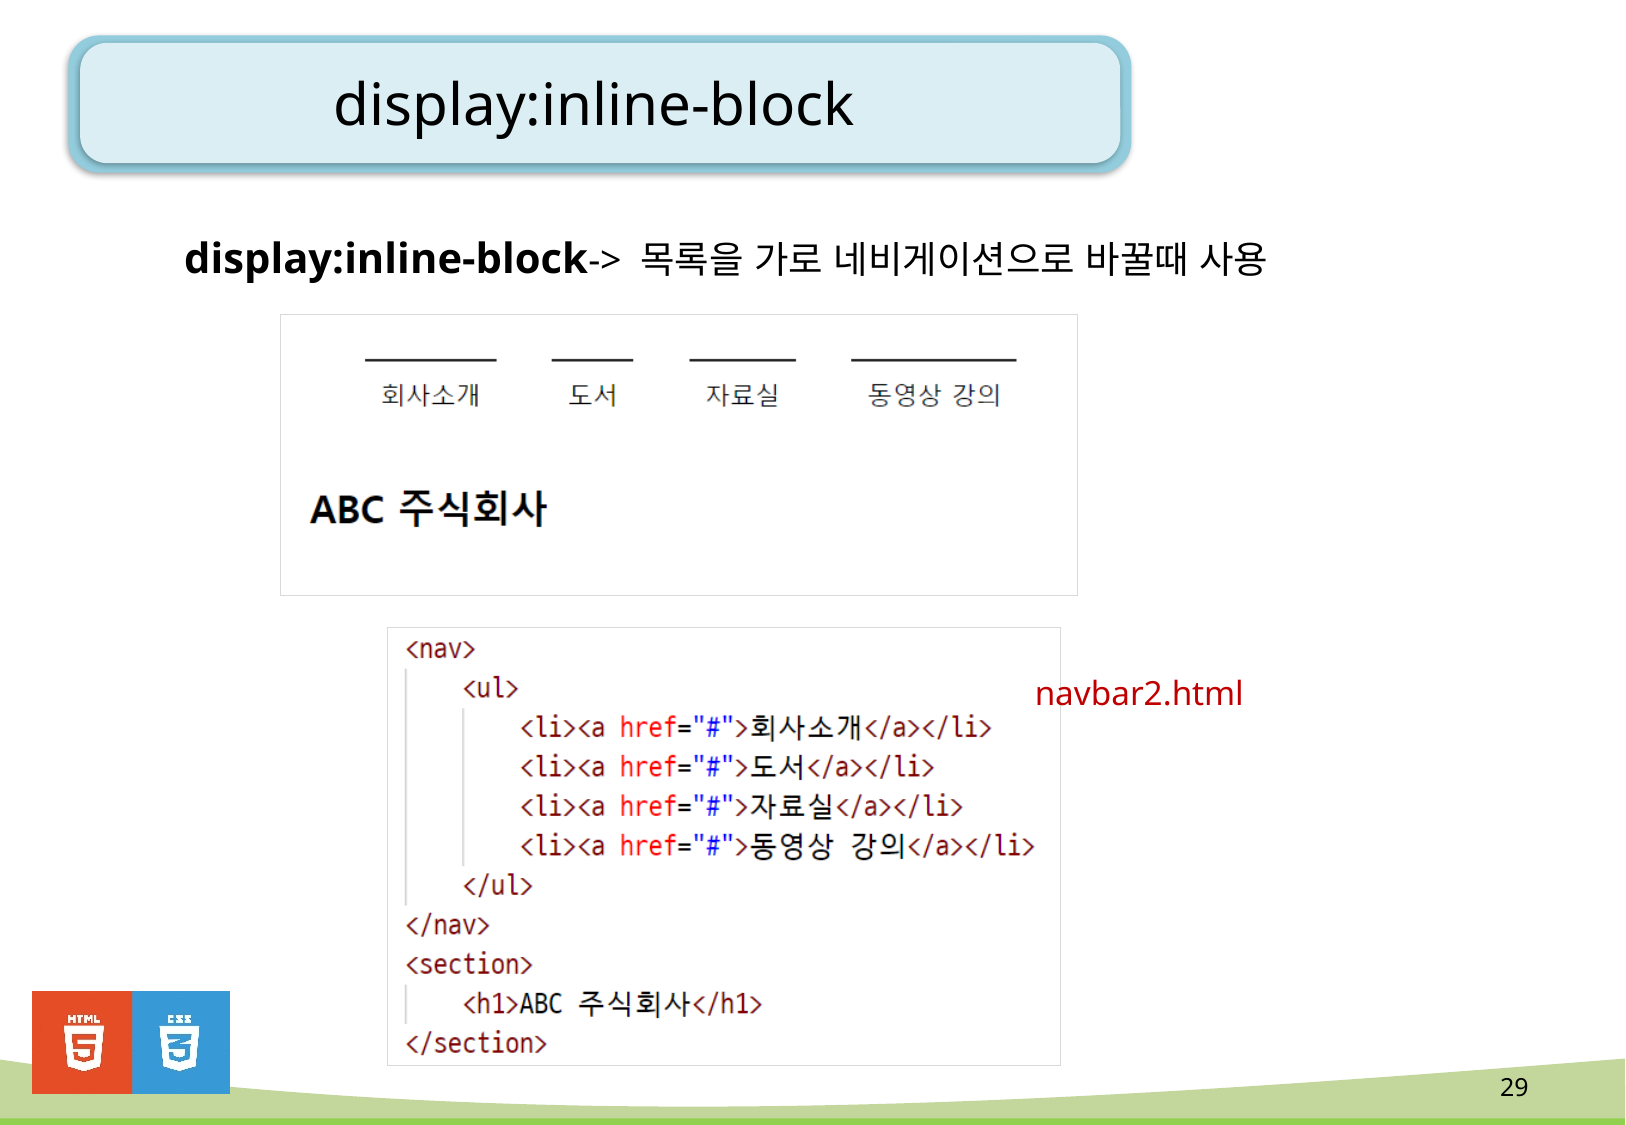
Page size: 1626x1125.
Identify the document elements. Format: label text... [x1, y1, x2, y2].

text_box navbar2.html [1065, 645, 1330, 720]
title display:inline-block [68, 32, 1121, 173]
picture [280, 314, 1078, 596]
picture [32, 991, 230, 1094]
text_box display:inline-block-> 목록을 가로 네비게이션으로 바꿀때 사용 [115, 199, 1486, 290]
picture [387, 626, 1061, 1066]
slide_number 29 [1452, 1058, 1544, 1119]
